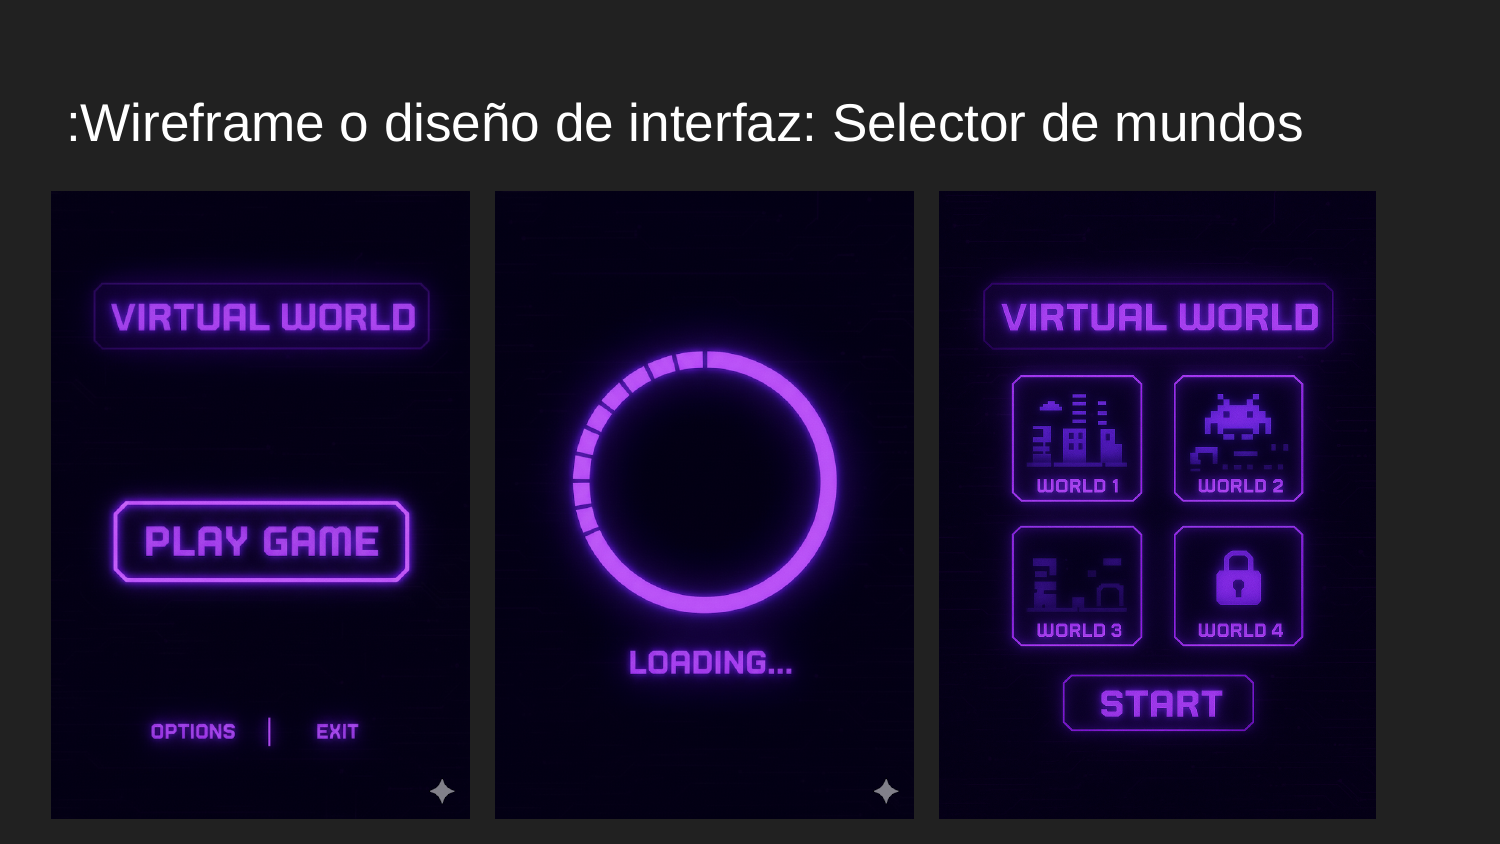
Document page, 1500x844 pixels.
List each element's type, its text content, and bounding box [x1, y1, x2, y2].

picture [50, 191, 470, 819]
picture [939, 191, 1377, 819]
title :Wireframe o diseño de interfaz: Selector de mundos [51, 72, 1449, 167]
picture [494, 191, 914, 819]
